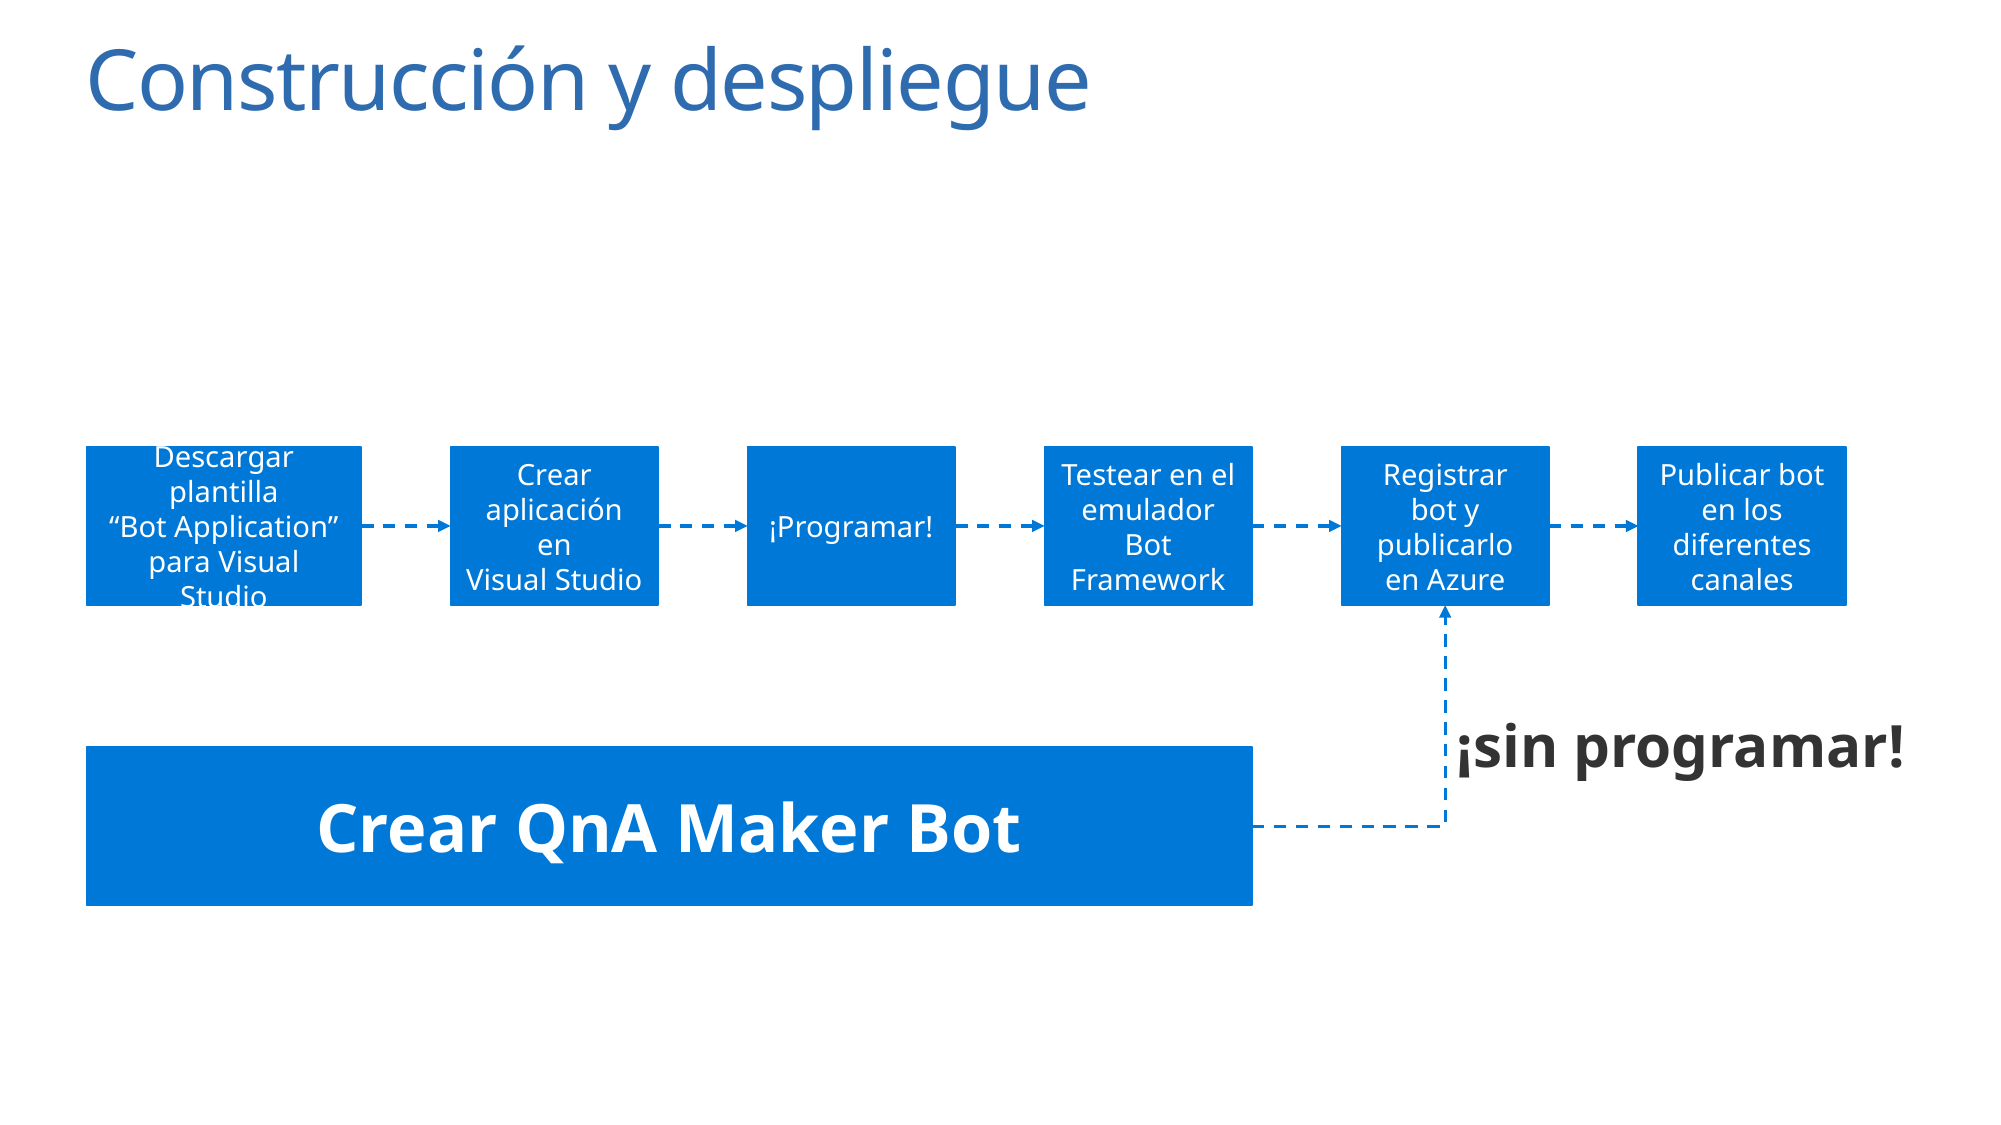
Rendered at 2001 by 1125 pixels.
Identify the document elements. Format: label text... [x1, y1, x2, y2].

text_box Descargar plantilla “Bot Application” para Visual Studio [86, 446, 362, 606]
text_box Registrar bot y publicarlo en Azure [1341, 446, 1550, 606]
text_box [1251, 604, 1446, 827]
text_box Crear QnA Maker Bot [86, 746, 1253, 906]
text_box ¡sin programar! [1446, 701, 1920, 787]
text_box ¡Programar! [747, 446, 956, 606]
text_box Testear en el emulador Bot Framework [1044, 446, 1253, 606]
text_box Crear aplicación en Visual Studio [450, 446, 659, 606]
text_box Publicar bot en los diferentes canales [1637, 446, 1847, 606]
title Construcción y despliegue [85, 37, 1915, 161]
